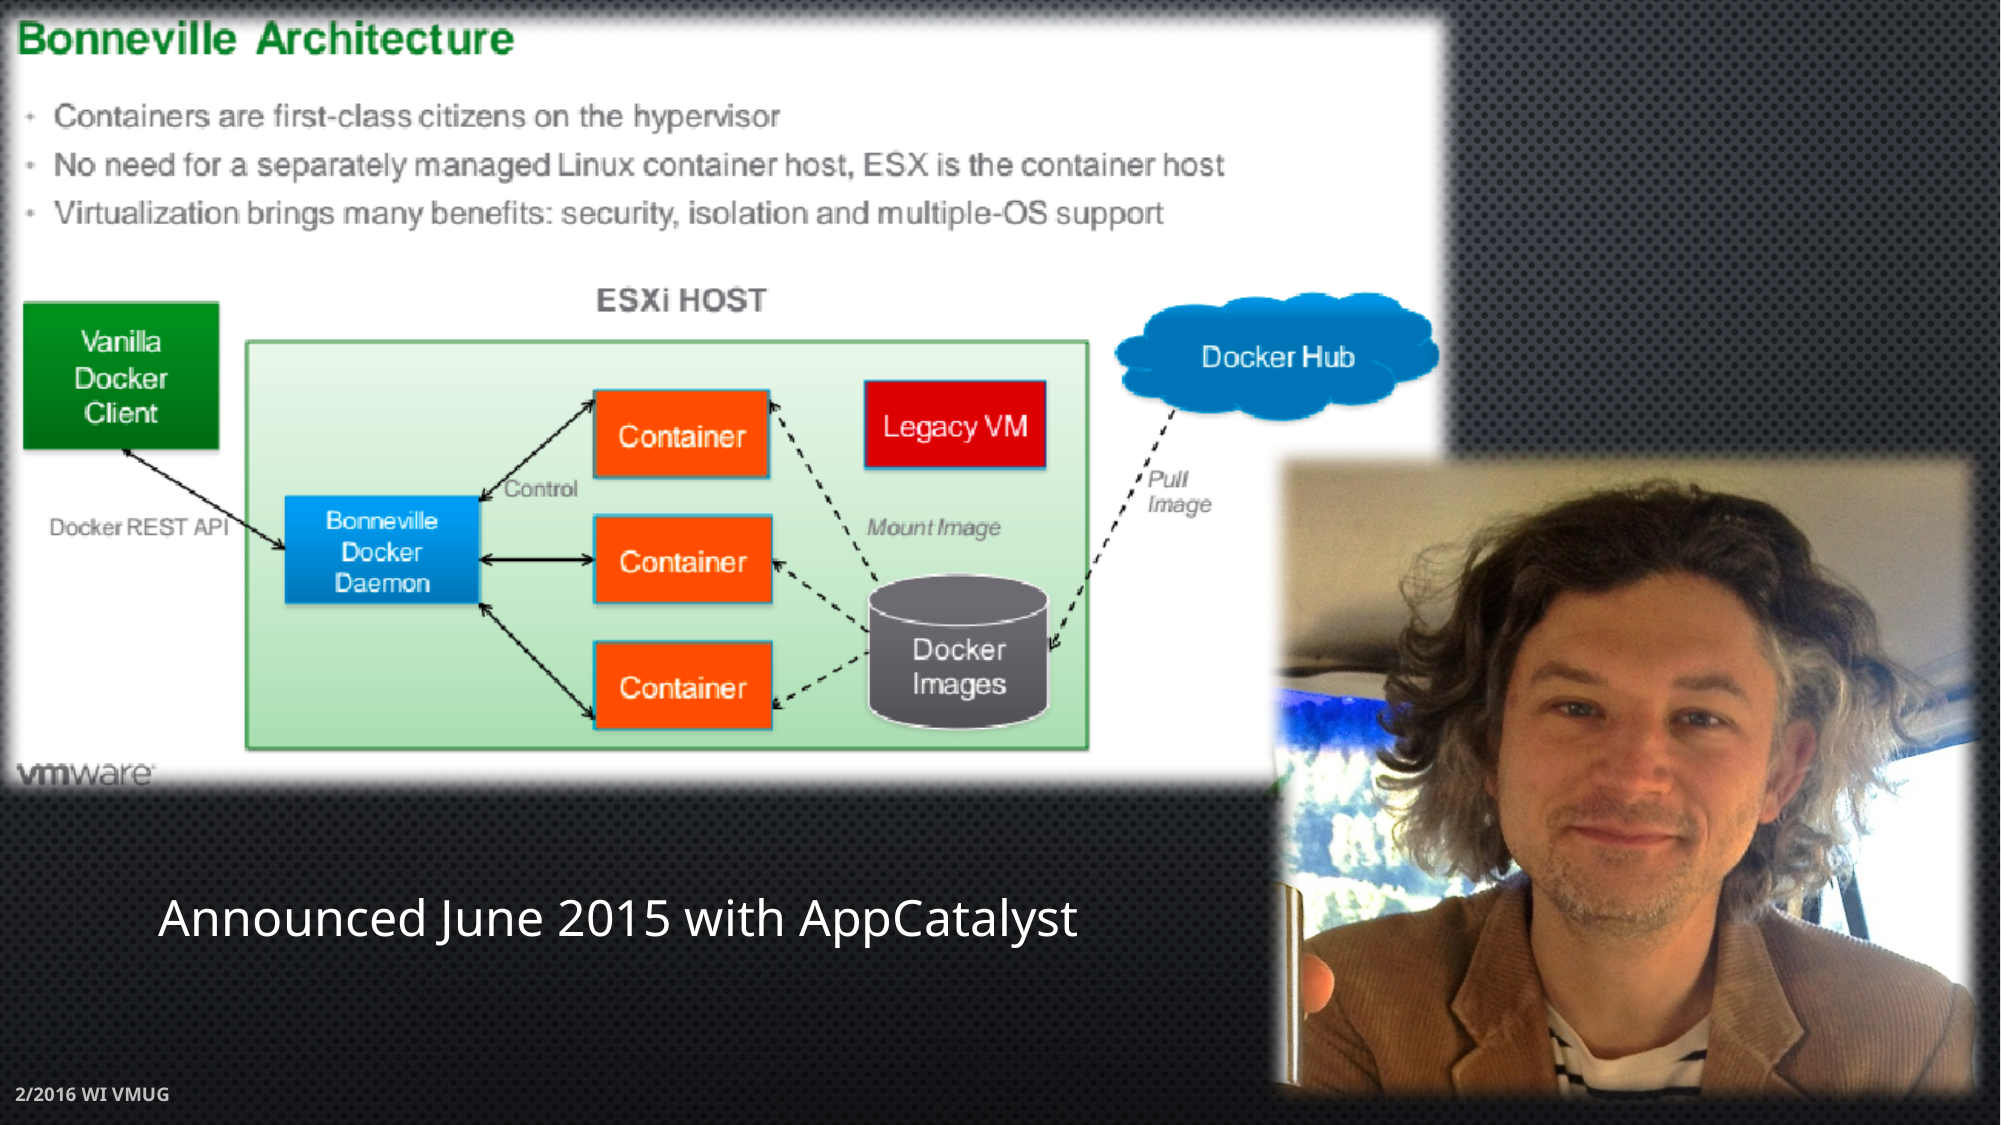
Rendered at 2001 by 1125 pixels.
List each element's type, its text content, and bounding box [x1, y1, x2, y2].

text_box Announced June 2015 with AppCatalyst [144, 878, 1094, 954]
footer 2/2016 WI VMUG [0, 1065, 1238, 1125]
picture [0, 0, 1989, 1109]
